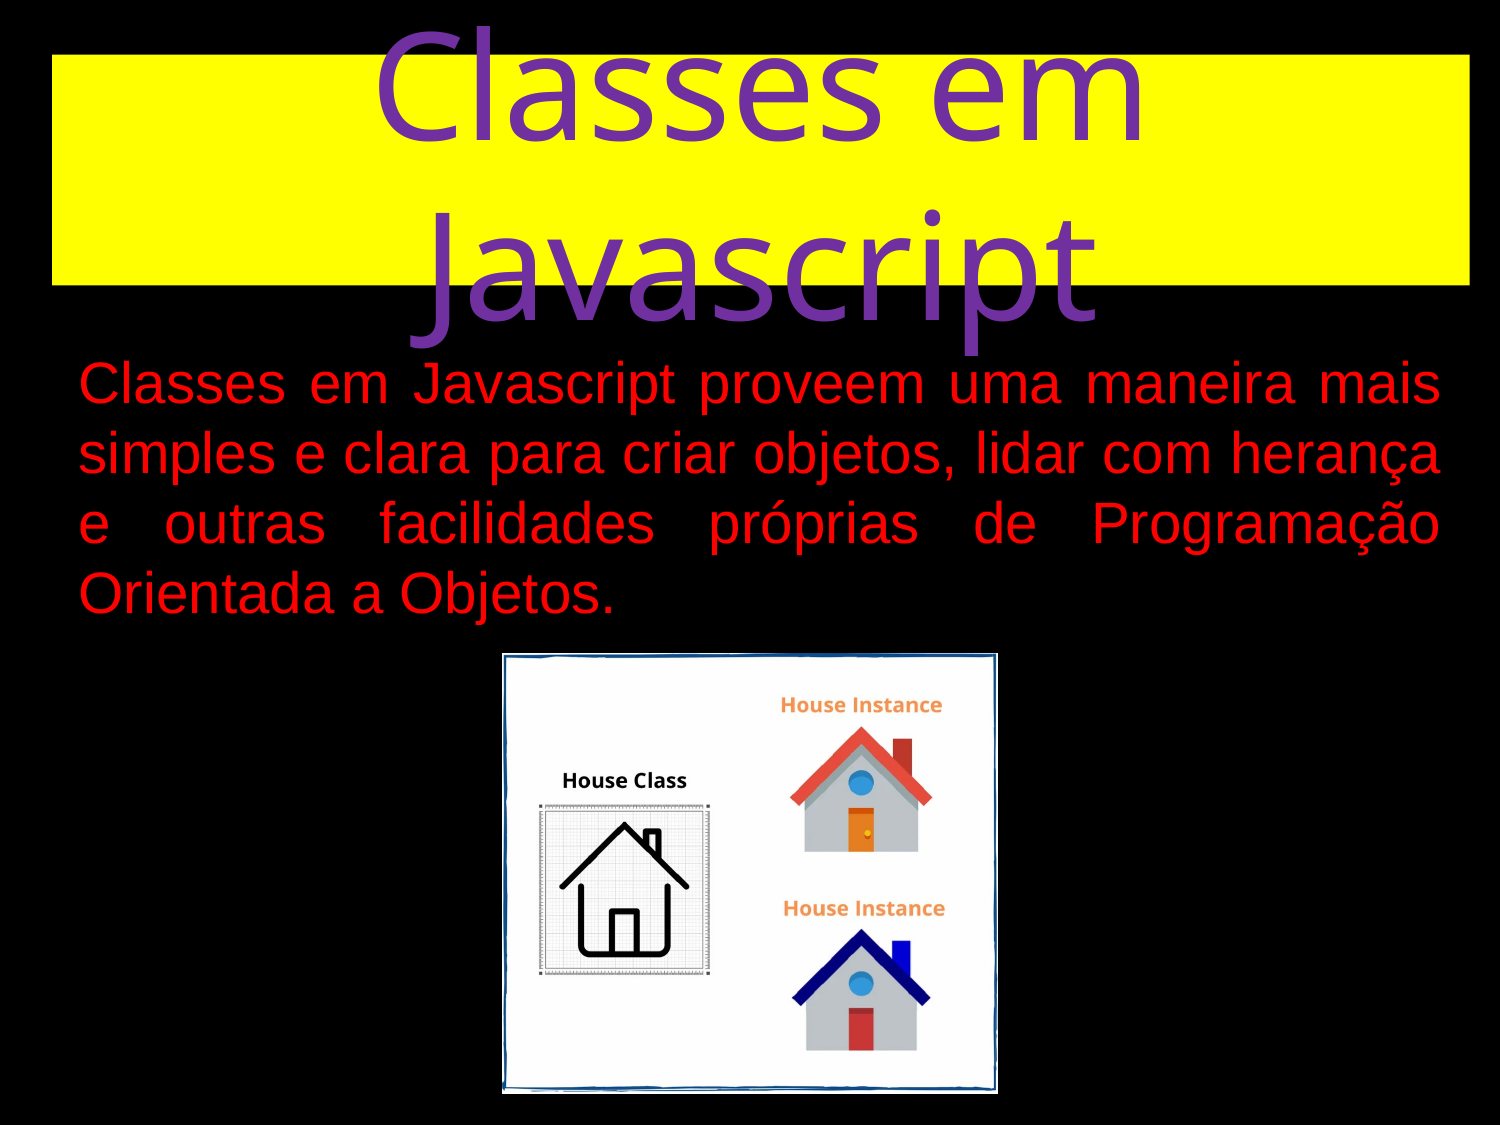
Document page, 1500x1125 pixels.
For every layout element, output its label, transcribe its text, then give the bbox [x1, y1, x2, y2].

picture [502, 653, 998, 1095]
text_box Classes em Javascript proveem uma maneira mais simples e clara para criar objetos, lidar com herança e outras facilidades próprias de Programação Orientada a Objetos. [63, 338, 1458, 633]
text_box Classes em Javascript [52, 54, 1470, 286]
